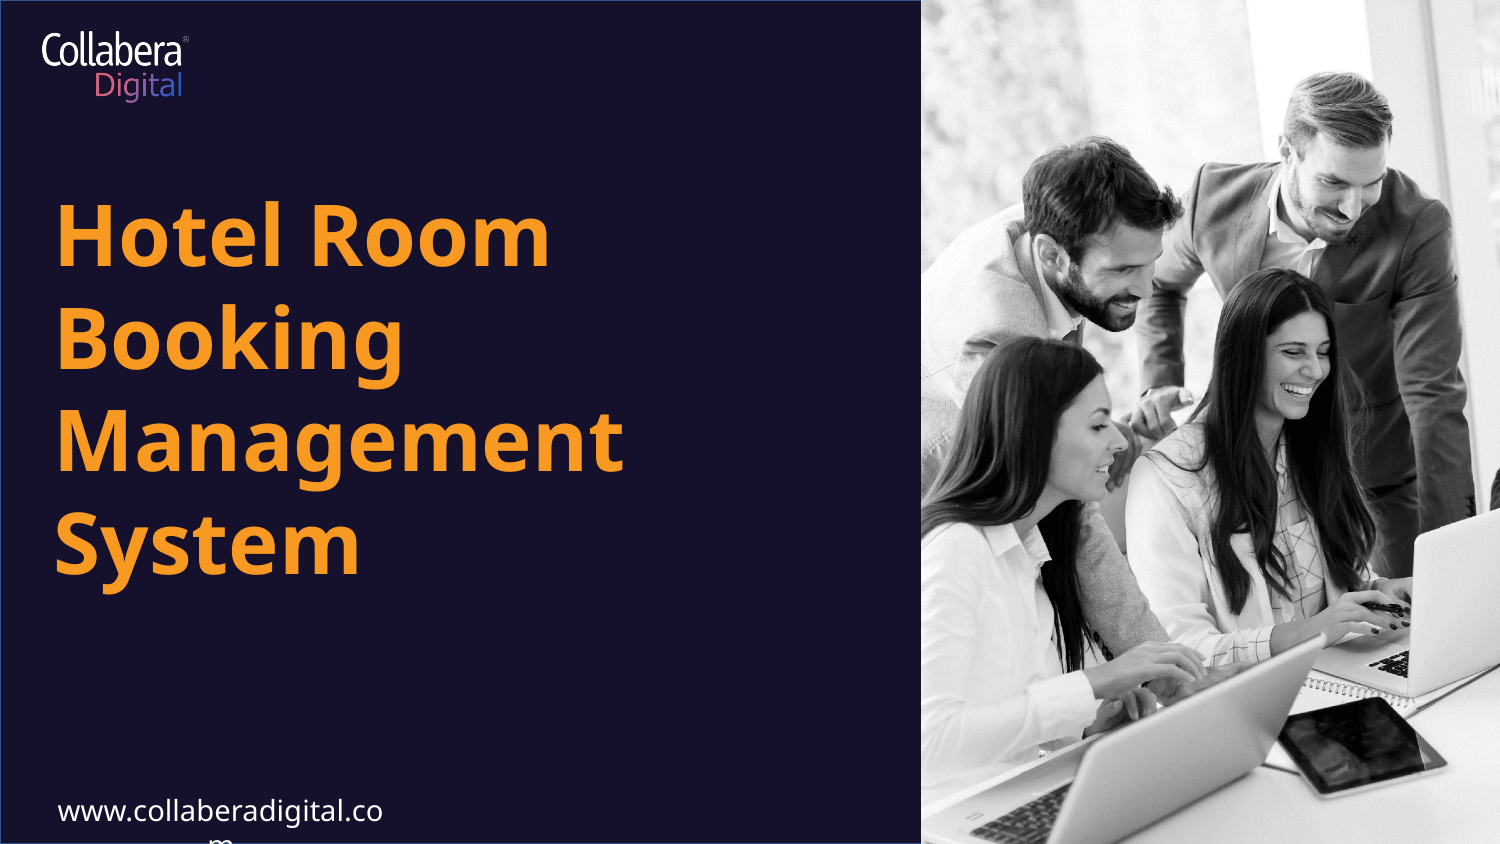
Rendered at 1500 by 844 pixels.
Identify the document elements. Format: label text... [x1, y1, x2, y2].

picture [42, 31, 189, 103]
text_box www.collaberadigital.com [42, 786, 400, 844]
picture [921, 0, 1500, 844]
text_box Hotel Room Booking Management System [42, 175, 836, 597]
